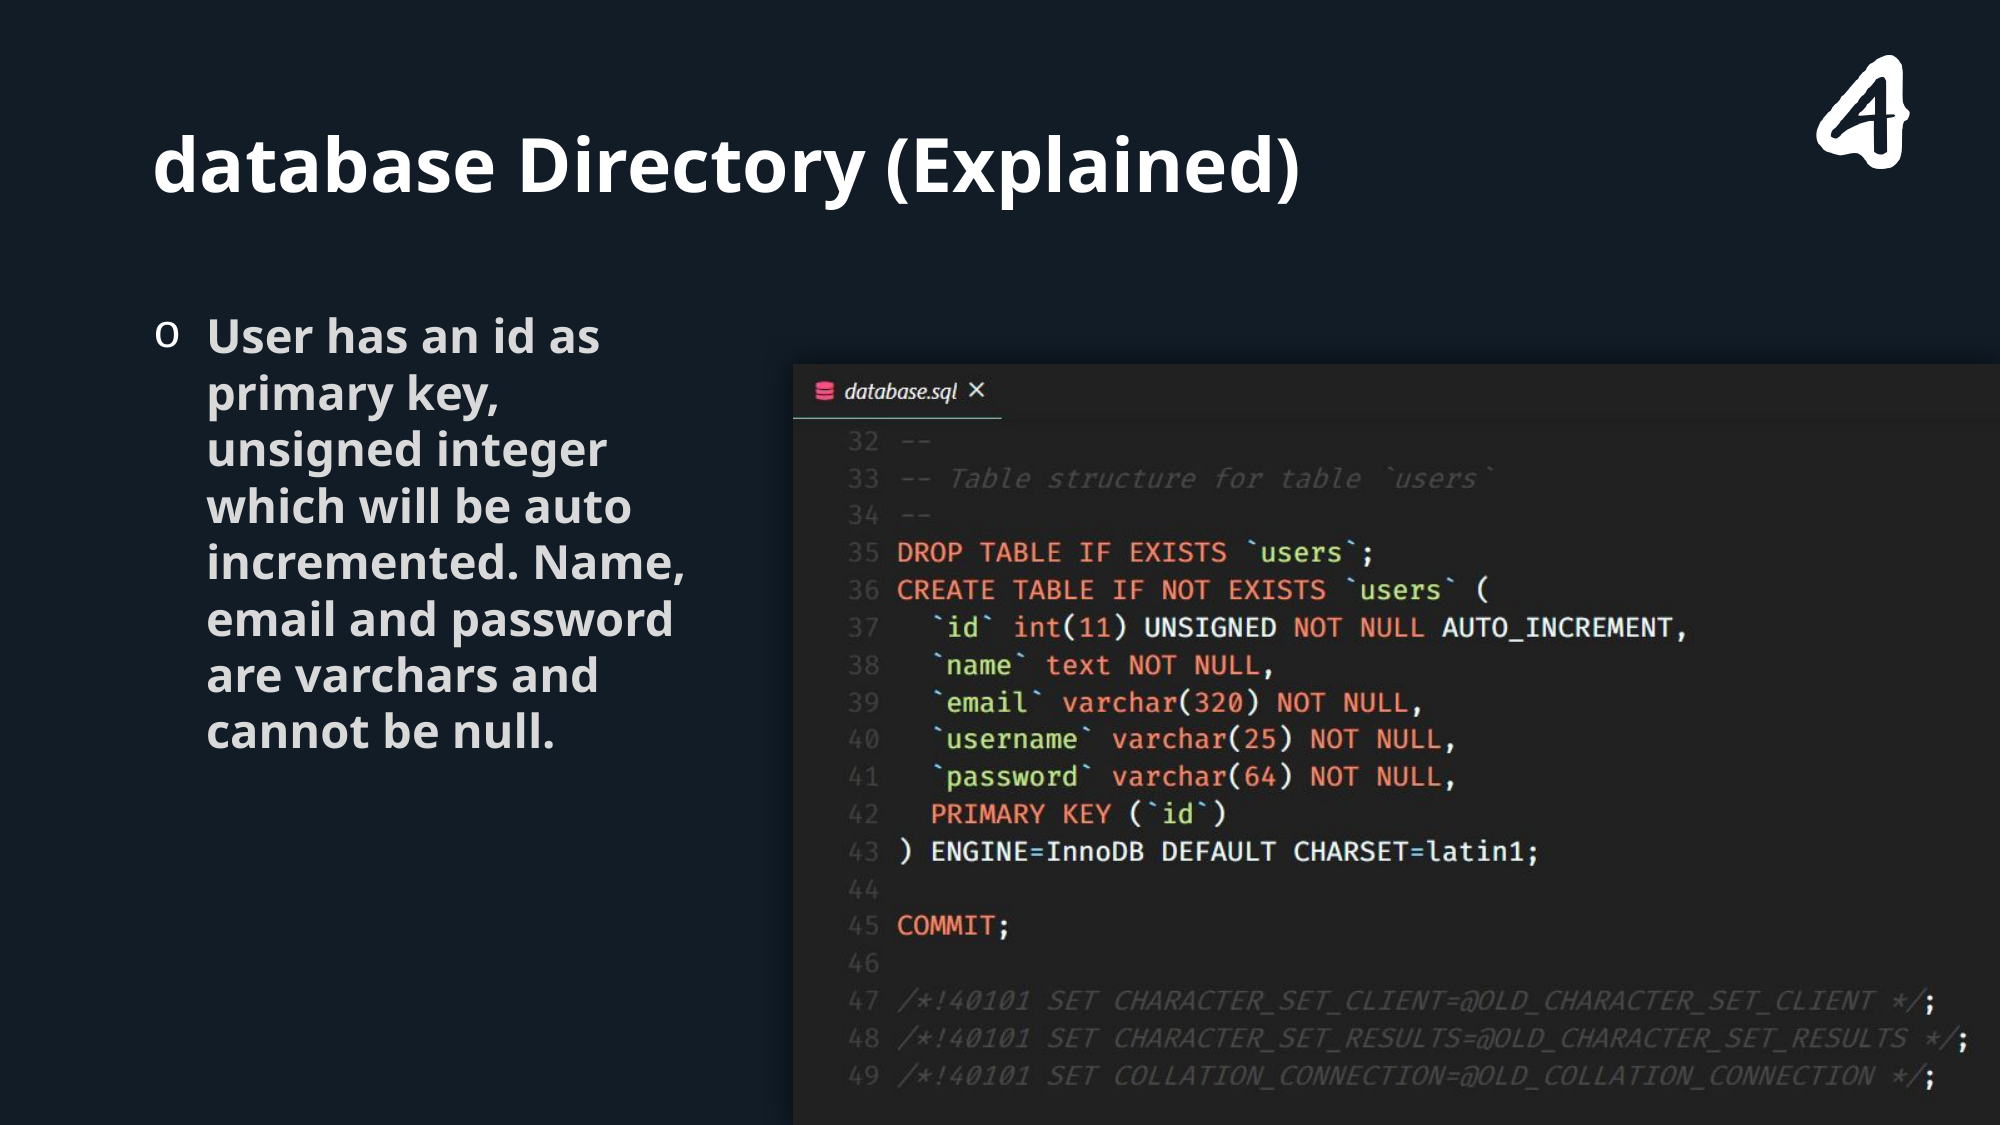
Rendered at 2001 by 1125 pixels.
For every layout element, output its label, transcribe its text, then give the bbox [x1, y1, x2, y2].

list User has an id as primary key, unsigned integer which will be auto incremented. Name, email and password are varchars and cannot be null. [137, 299, 741, 768]
picture [793, 364, 2000, 1125]
title database Directory (Explained) [137, 59, 1863, 278]
picture [1805, 55, 1920, 169]
